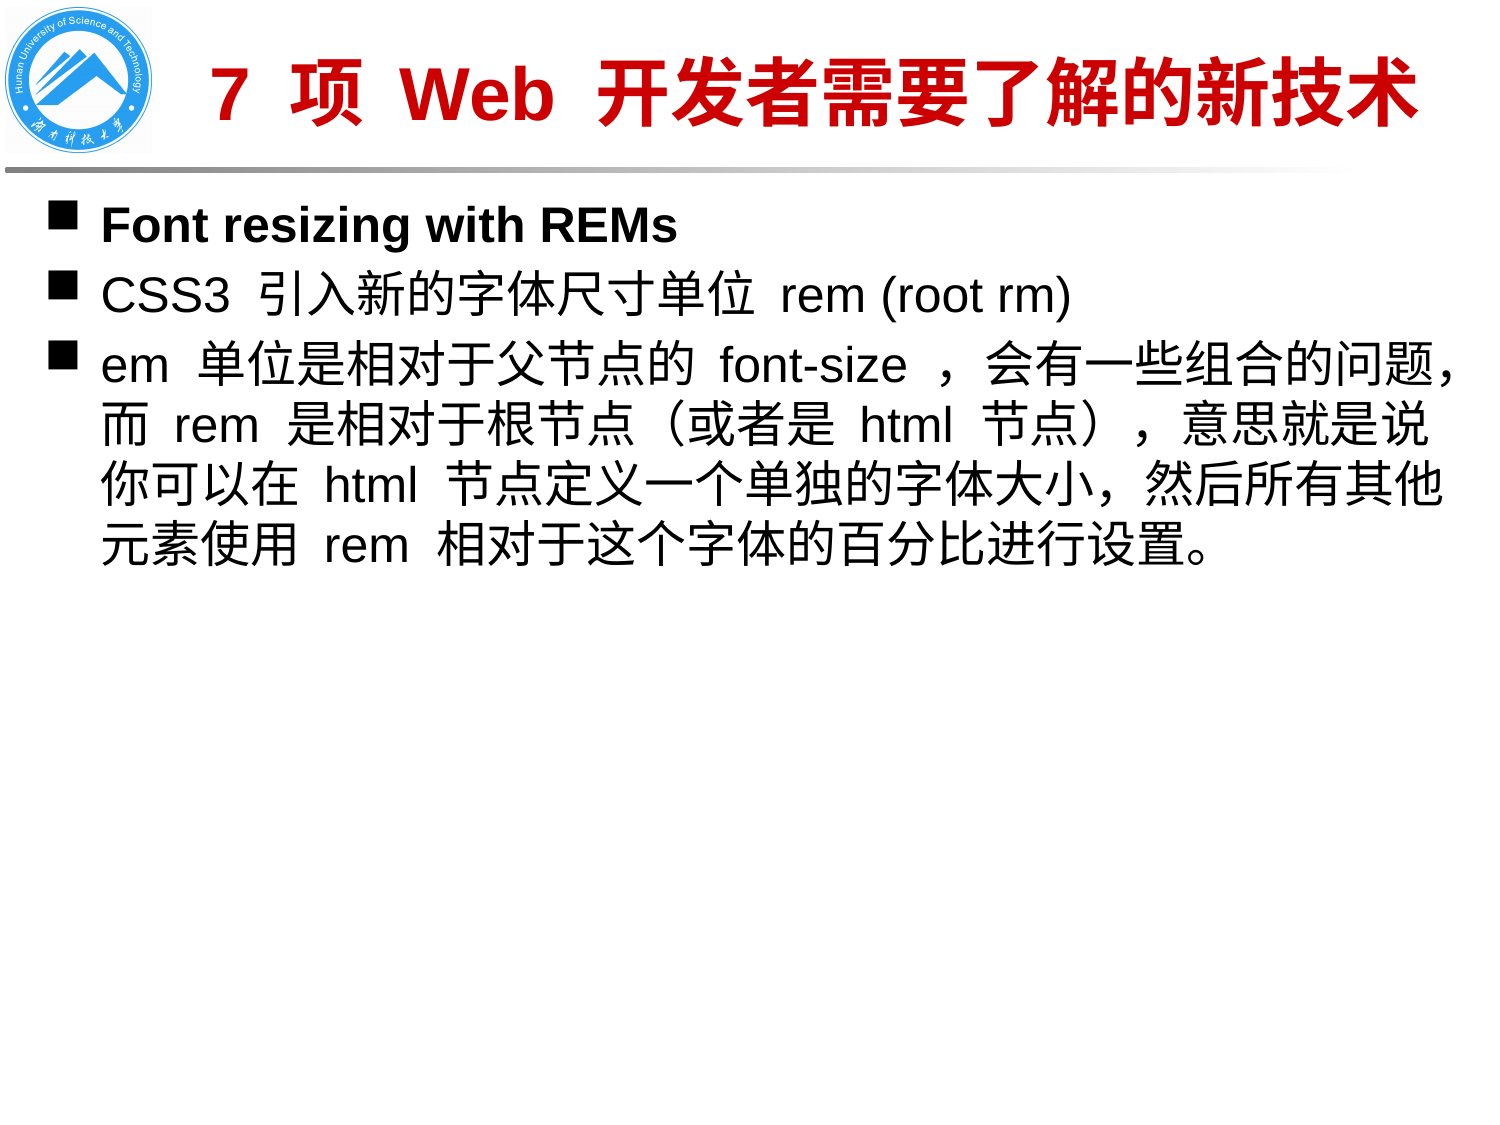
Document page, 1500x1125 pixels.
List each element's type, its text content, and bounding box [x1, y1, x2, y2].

picture [5, 7, 152, 153]
list Font resizing with REMs CSS3 引入新的字体尺寸单位 rem (root rm) em 单位是相对于父节点的 font-size ，会有一些组合的问题，而 rem 是相对于根节点（或者是 html 节点），意思就是说你可以在 html 节点定义一个单独的字体大小，然后所有其他元素使用 rem 相对于这个字体的百分比进行设置。 [29, 184, 1471, 1083]
title 7 项 Web 开发者需要了解的新技术 [159, 30, 1471, 150]
